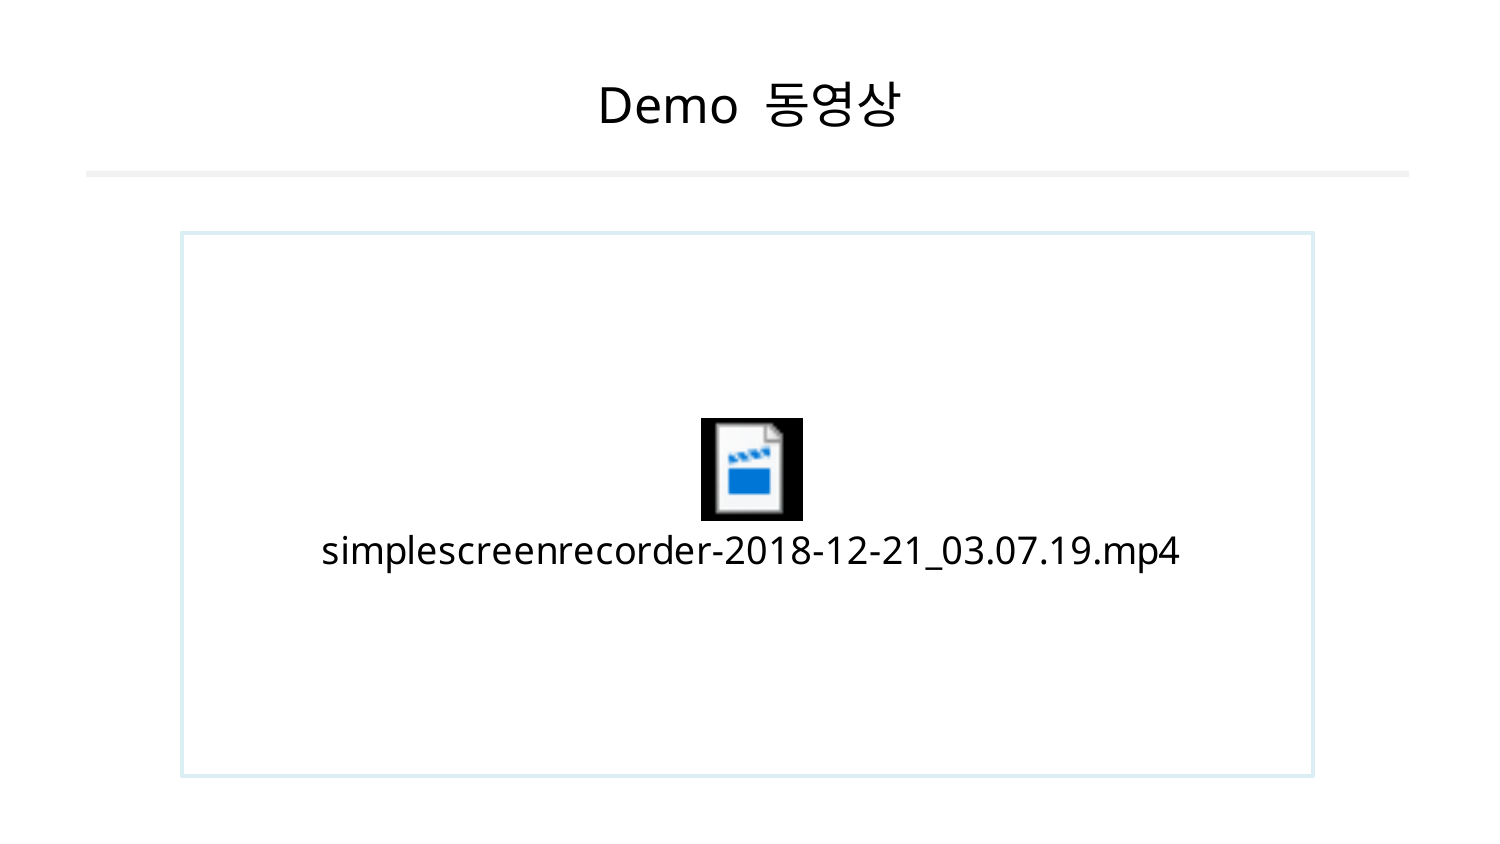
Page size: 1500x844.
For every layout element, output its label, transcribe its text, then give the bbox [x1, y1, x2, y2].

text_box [228, 417, 1272, 588]
text_box [181, 232, 1314, 777]
text_box Demo 동영상 [75, 33, 1425, 174]
